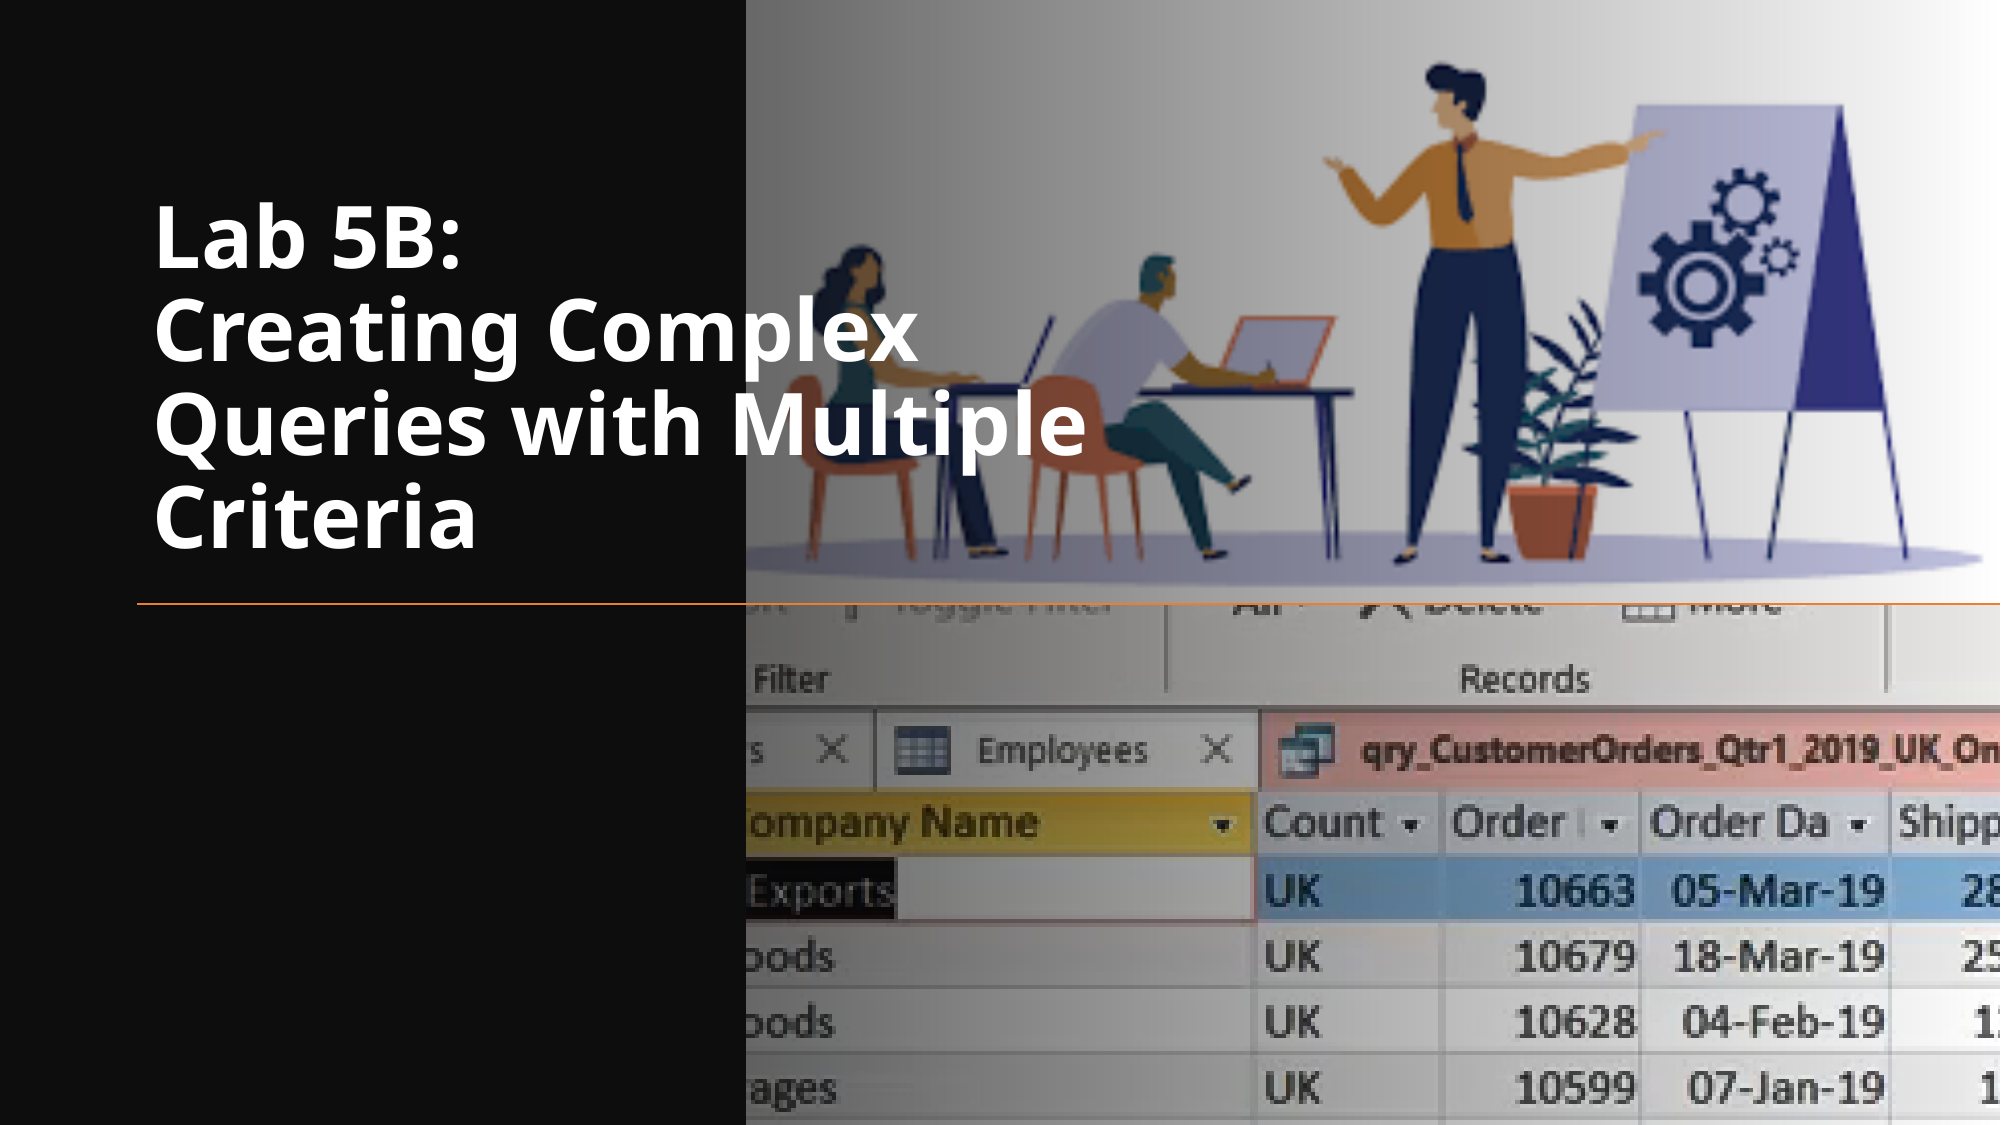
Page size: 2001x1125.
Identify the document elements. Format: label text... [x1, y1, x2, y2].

title Lab 5B: Creating Complex Queries with Multiple Criteria [137, 182, 745, 575]
picture [745, 604, 2000, 1125]
text_box [0, 0, 745, 1125]
picture [745, 0, 2000, 603]
